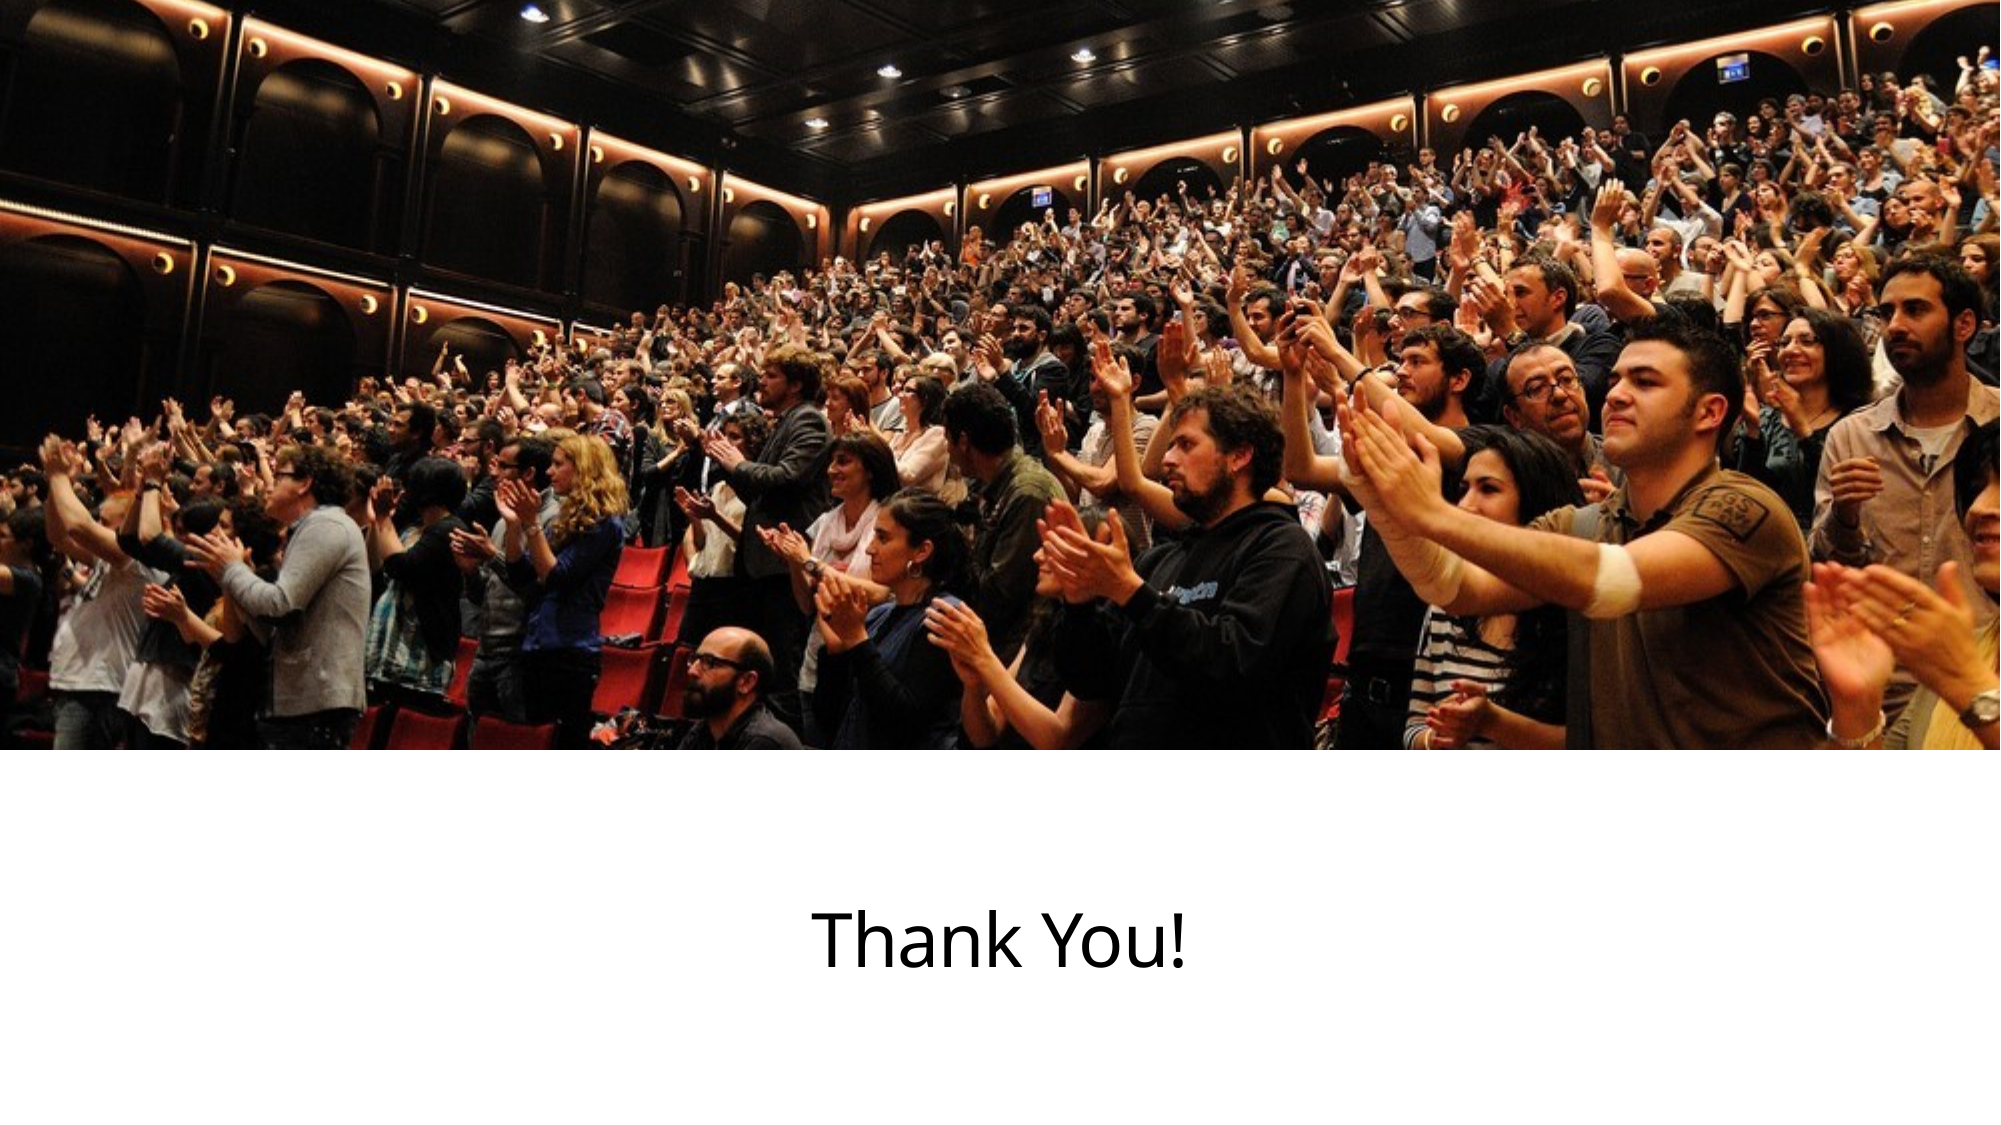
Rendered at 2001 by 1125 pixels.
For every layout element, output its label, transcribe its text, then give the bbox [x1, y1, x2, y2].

picture [0, 0, 2000, 751]
title Thank You! [96, 891, 1904, 983]
